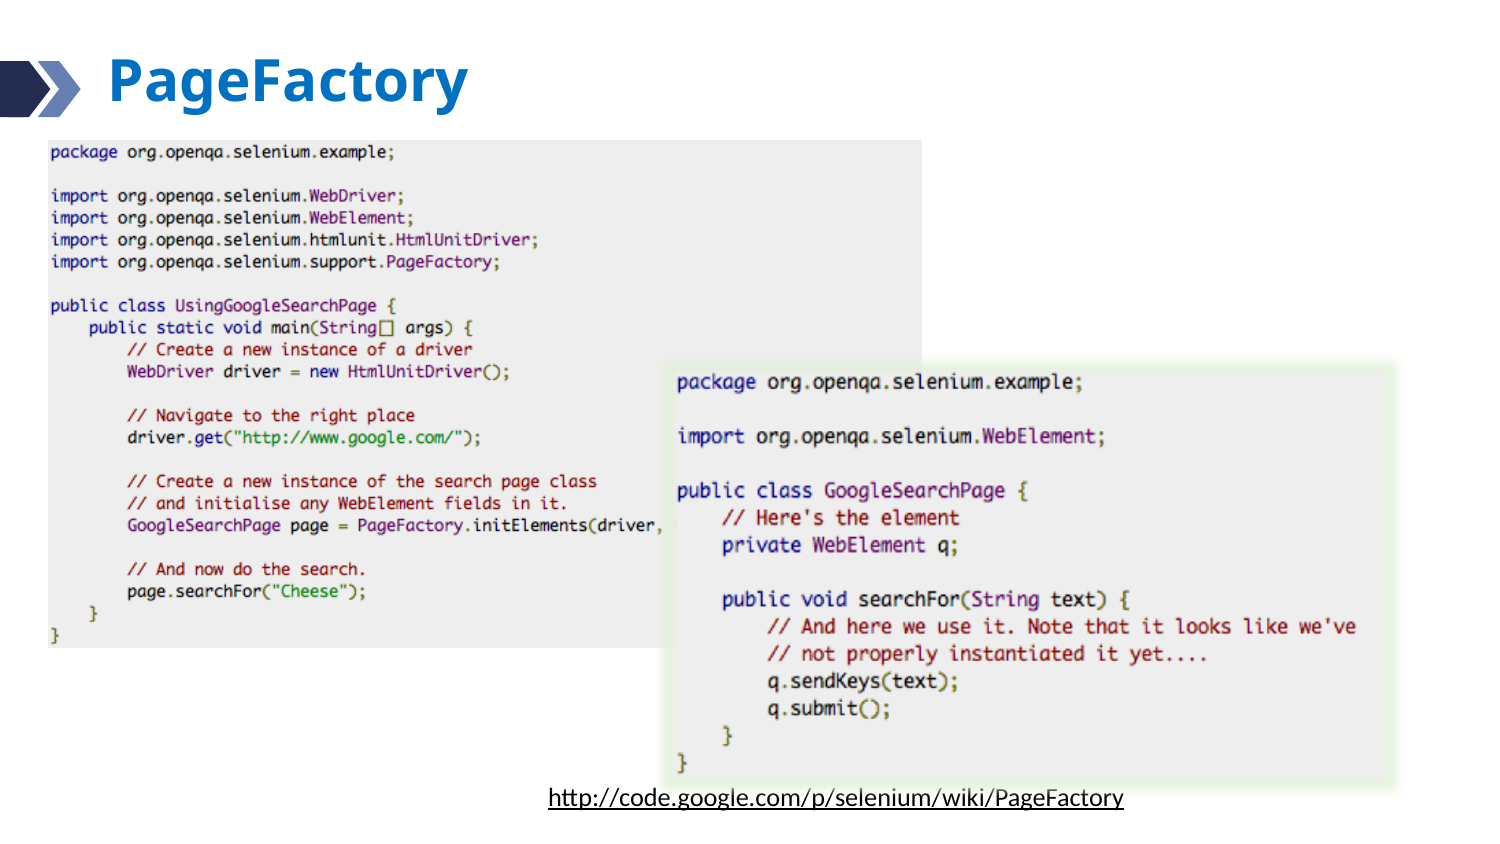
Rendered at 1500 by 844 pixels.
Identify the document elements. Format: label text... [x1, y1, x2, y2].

text_box http://code.google.com/p/selenium/wiki/PageFactory [345, 772, 1332, 819]
picture [48, 140, 1388, 782]
title PageFactory [92, 24, 742, 140]
